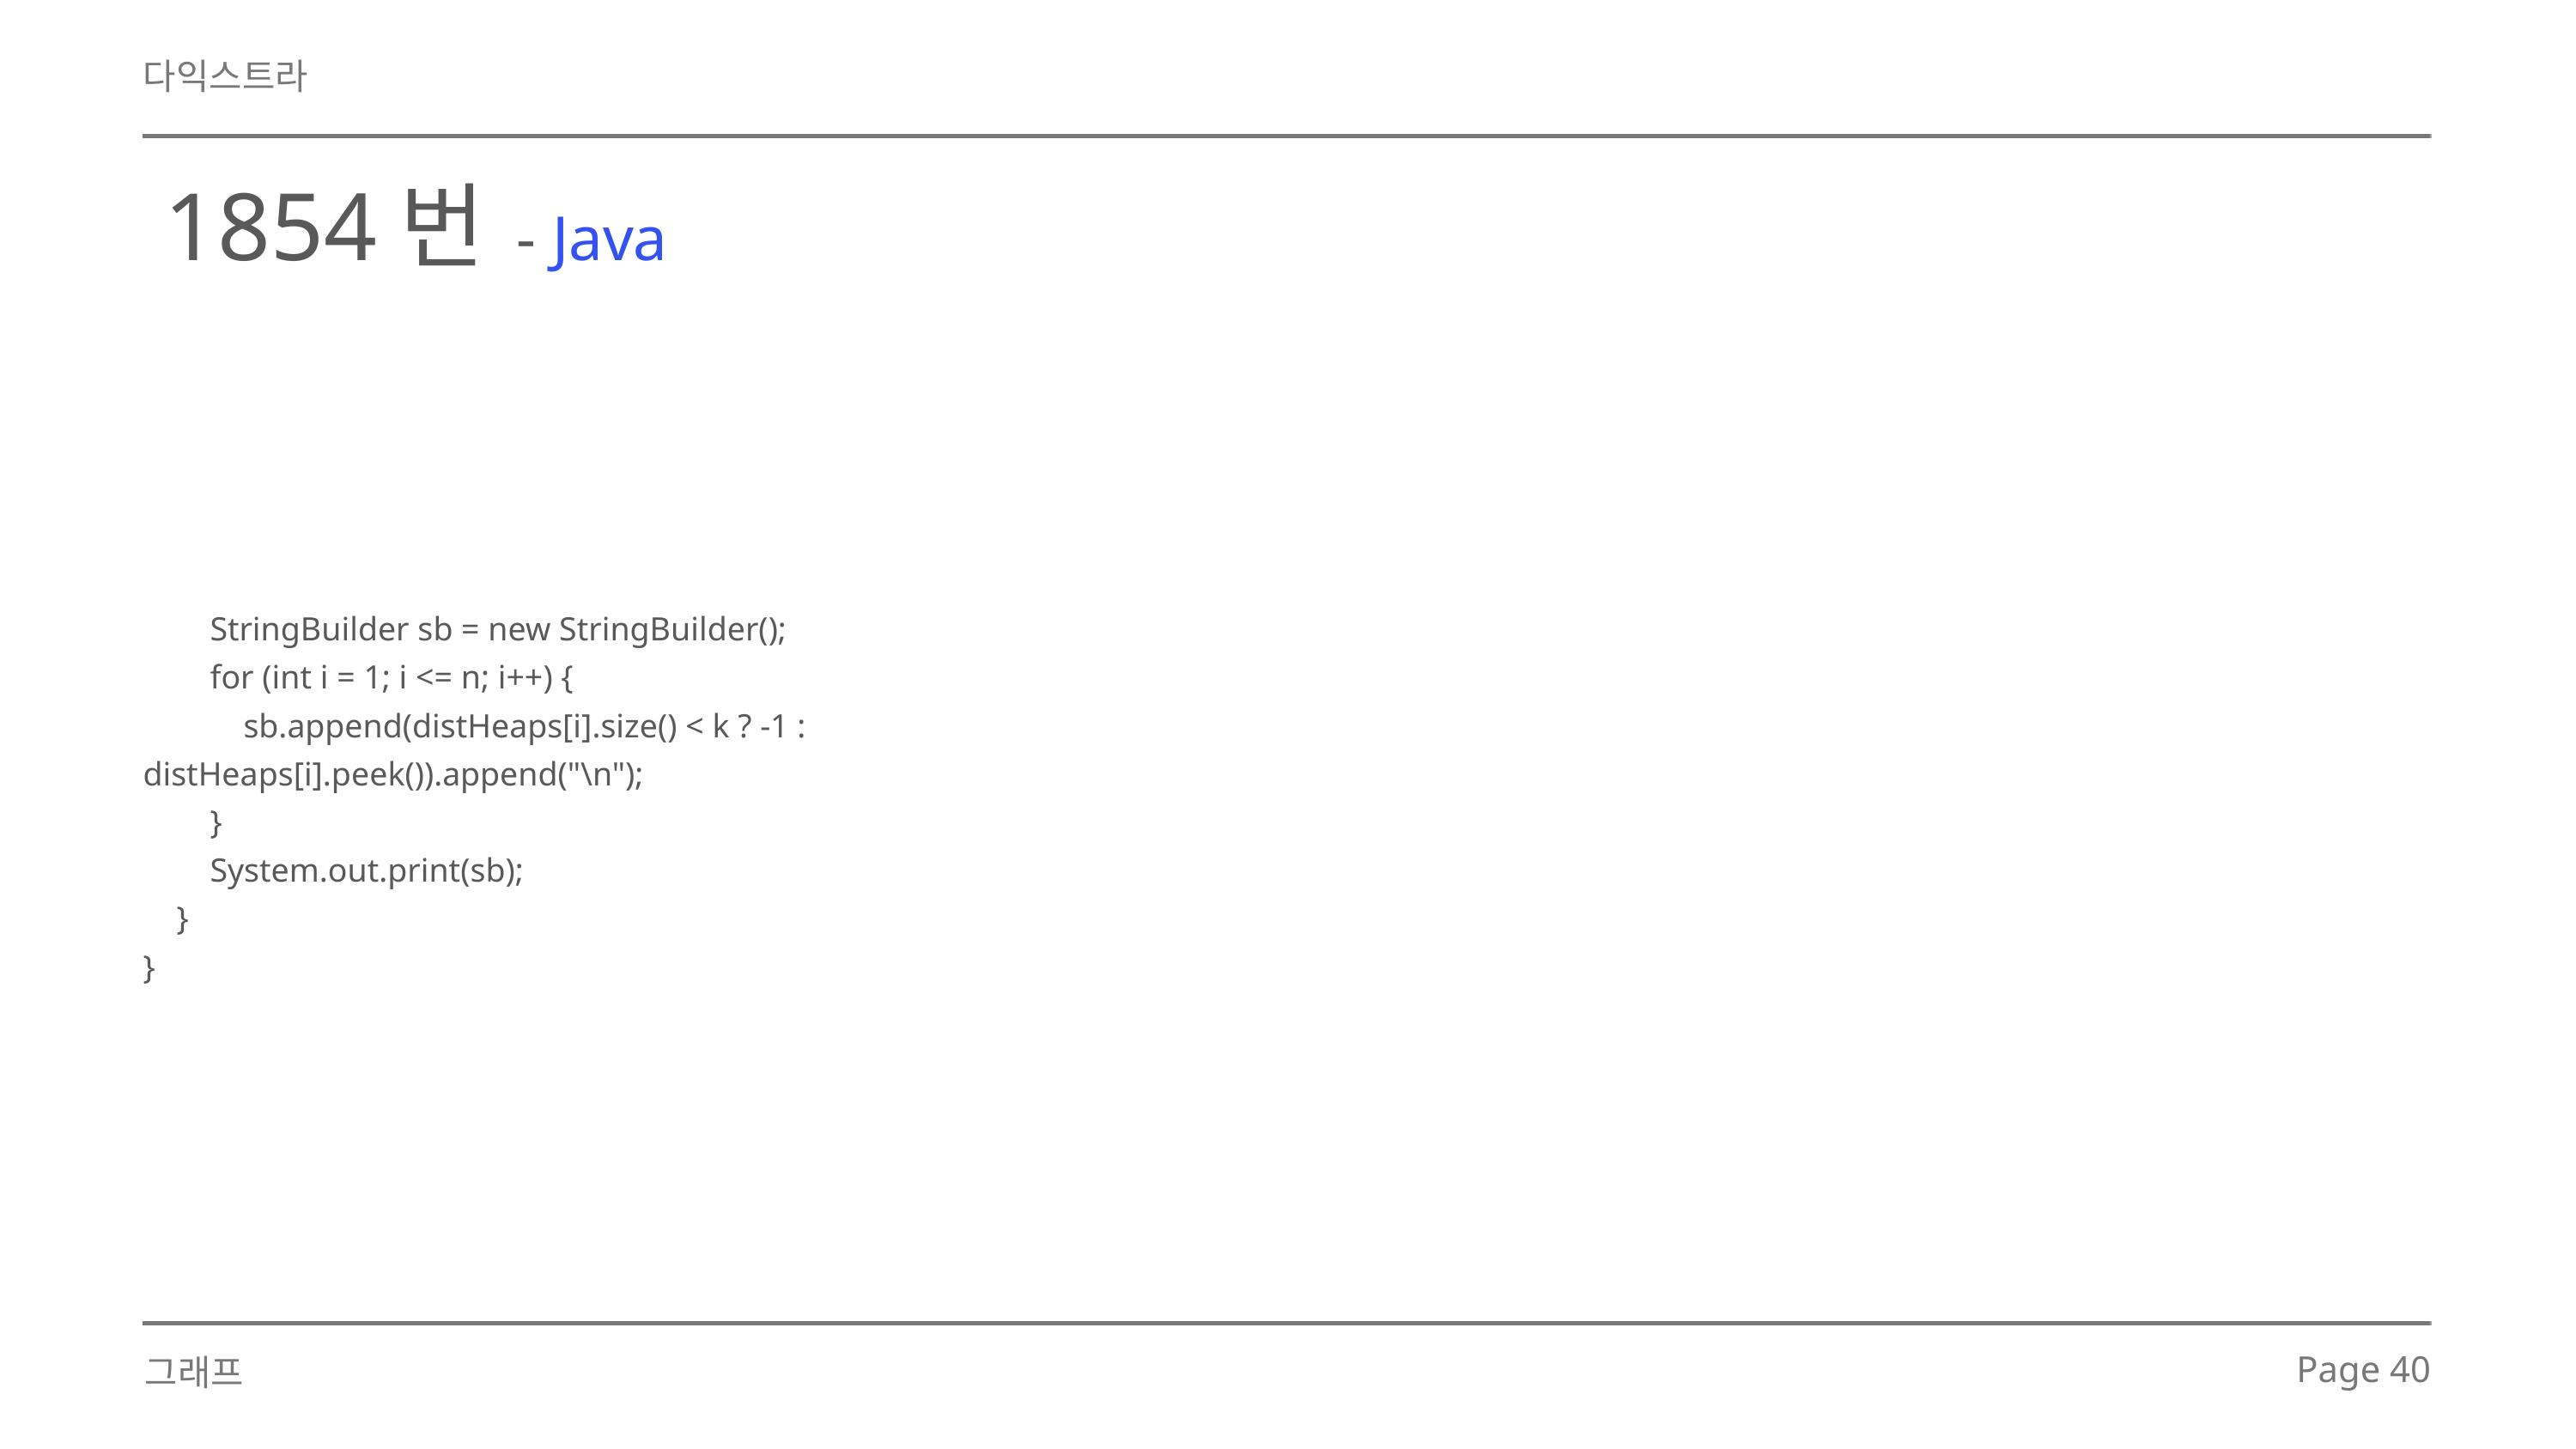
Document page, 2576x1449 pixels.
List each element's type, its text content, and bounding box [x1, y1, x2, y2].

text_box 1854번 - Java [164, 157, 2488, 288]
text_box StringBuilder sb = new StringBuilder(); for (int i = 1; i <= n; i++) { sb.append(distHeaps[i].size() < k ? -1 : distHeaps[i].peek()).append("\n"); } System.out.print(sb); } } [143, 598, 1197, 985]
text_box 다익스트라 [143, 52, 538, 102]
picture [143, 133, 2432, 138]
picture [143, 1321, 2432, 1325]
text_box 그래프 [144, 1348, 543, 1399]
text_box Page 40 [2287, 1344, 2432, 1395]
